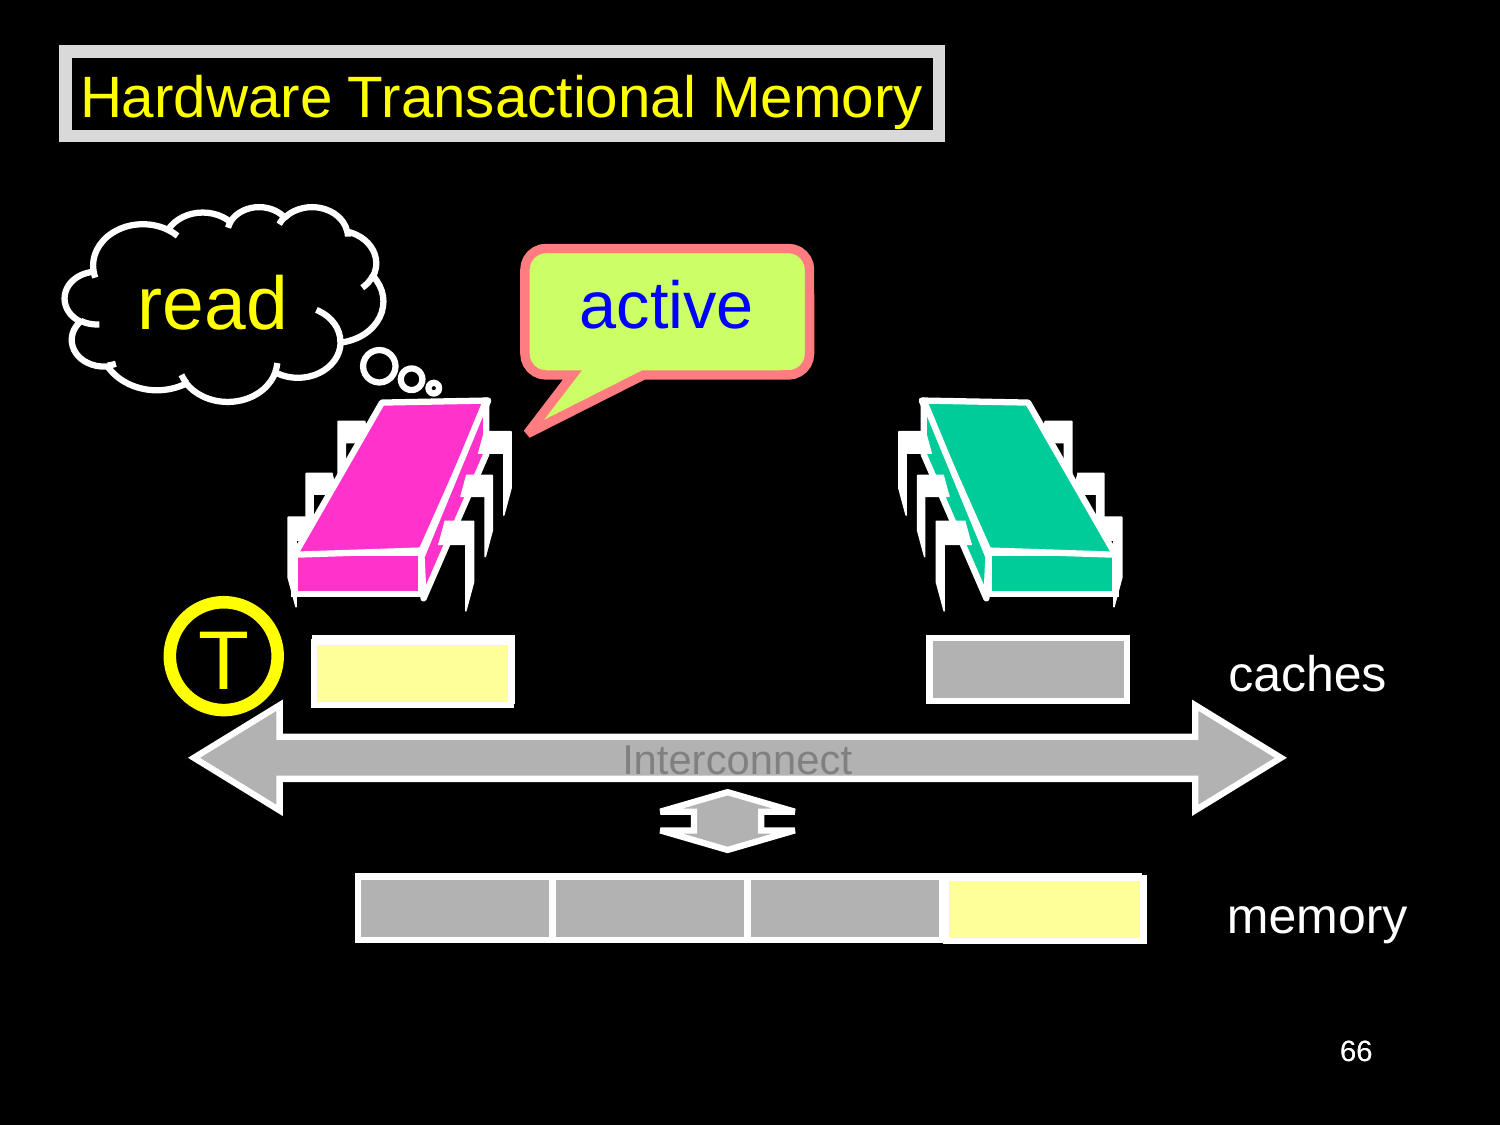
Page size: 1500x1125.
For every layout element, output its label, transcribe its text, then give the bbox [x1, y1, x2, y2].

text_box caches [1213, 634, 1402, 710]
text_box read [400, 368, 423, 391]
text_box T [169, 602, 278, 711]
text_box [288, 400, 512, 612]
text_box [357, 876, 552, 940]
text_box memory [1212, 876, 1423, 952]
text_box [946, 878, 1144, 942]
text_box read [428, 382, 440, 394]
text_box [552, 876, 747, 940]
text_box read [64, 207, 384, 402]
text_box active [524, 248, 810, 434]
text_box read [363, 350, 396, 383]
text_box [929, 637, 1127, 701]
text_box [747, 876, 941, 940]
text_box [313, 641, 512, 706]
text_box Interconnect [193, 705, 1281, 811]
text_box [941, 876, 1140, 940]
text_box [898, 400, 1123, 612]
text_box [660, 792, 795, 850]
text_box [314, 637, 513, 701]
text_box Hardware Transactional Memory [65, 51, 940, 136]
text_box 66 [1074, 1024, 1388, 1100]
